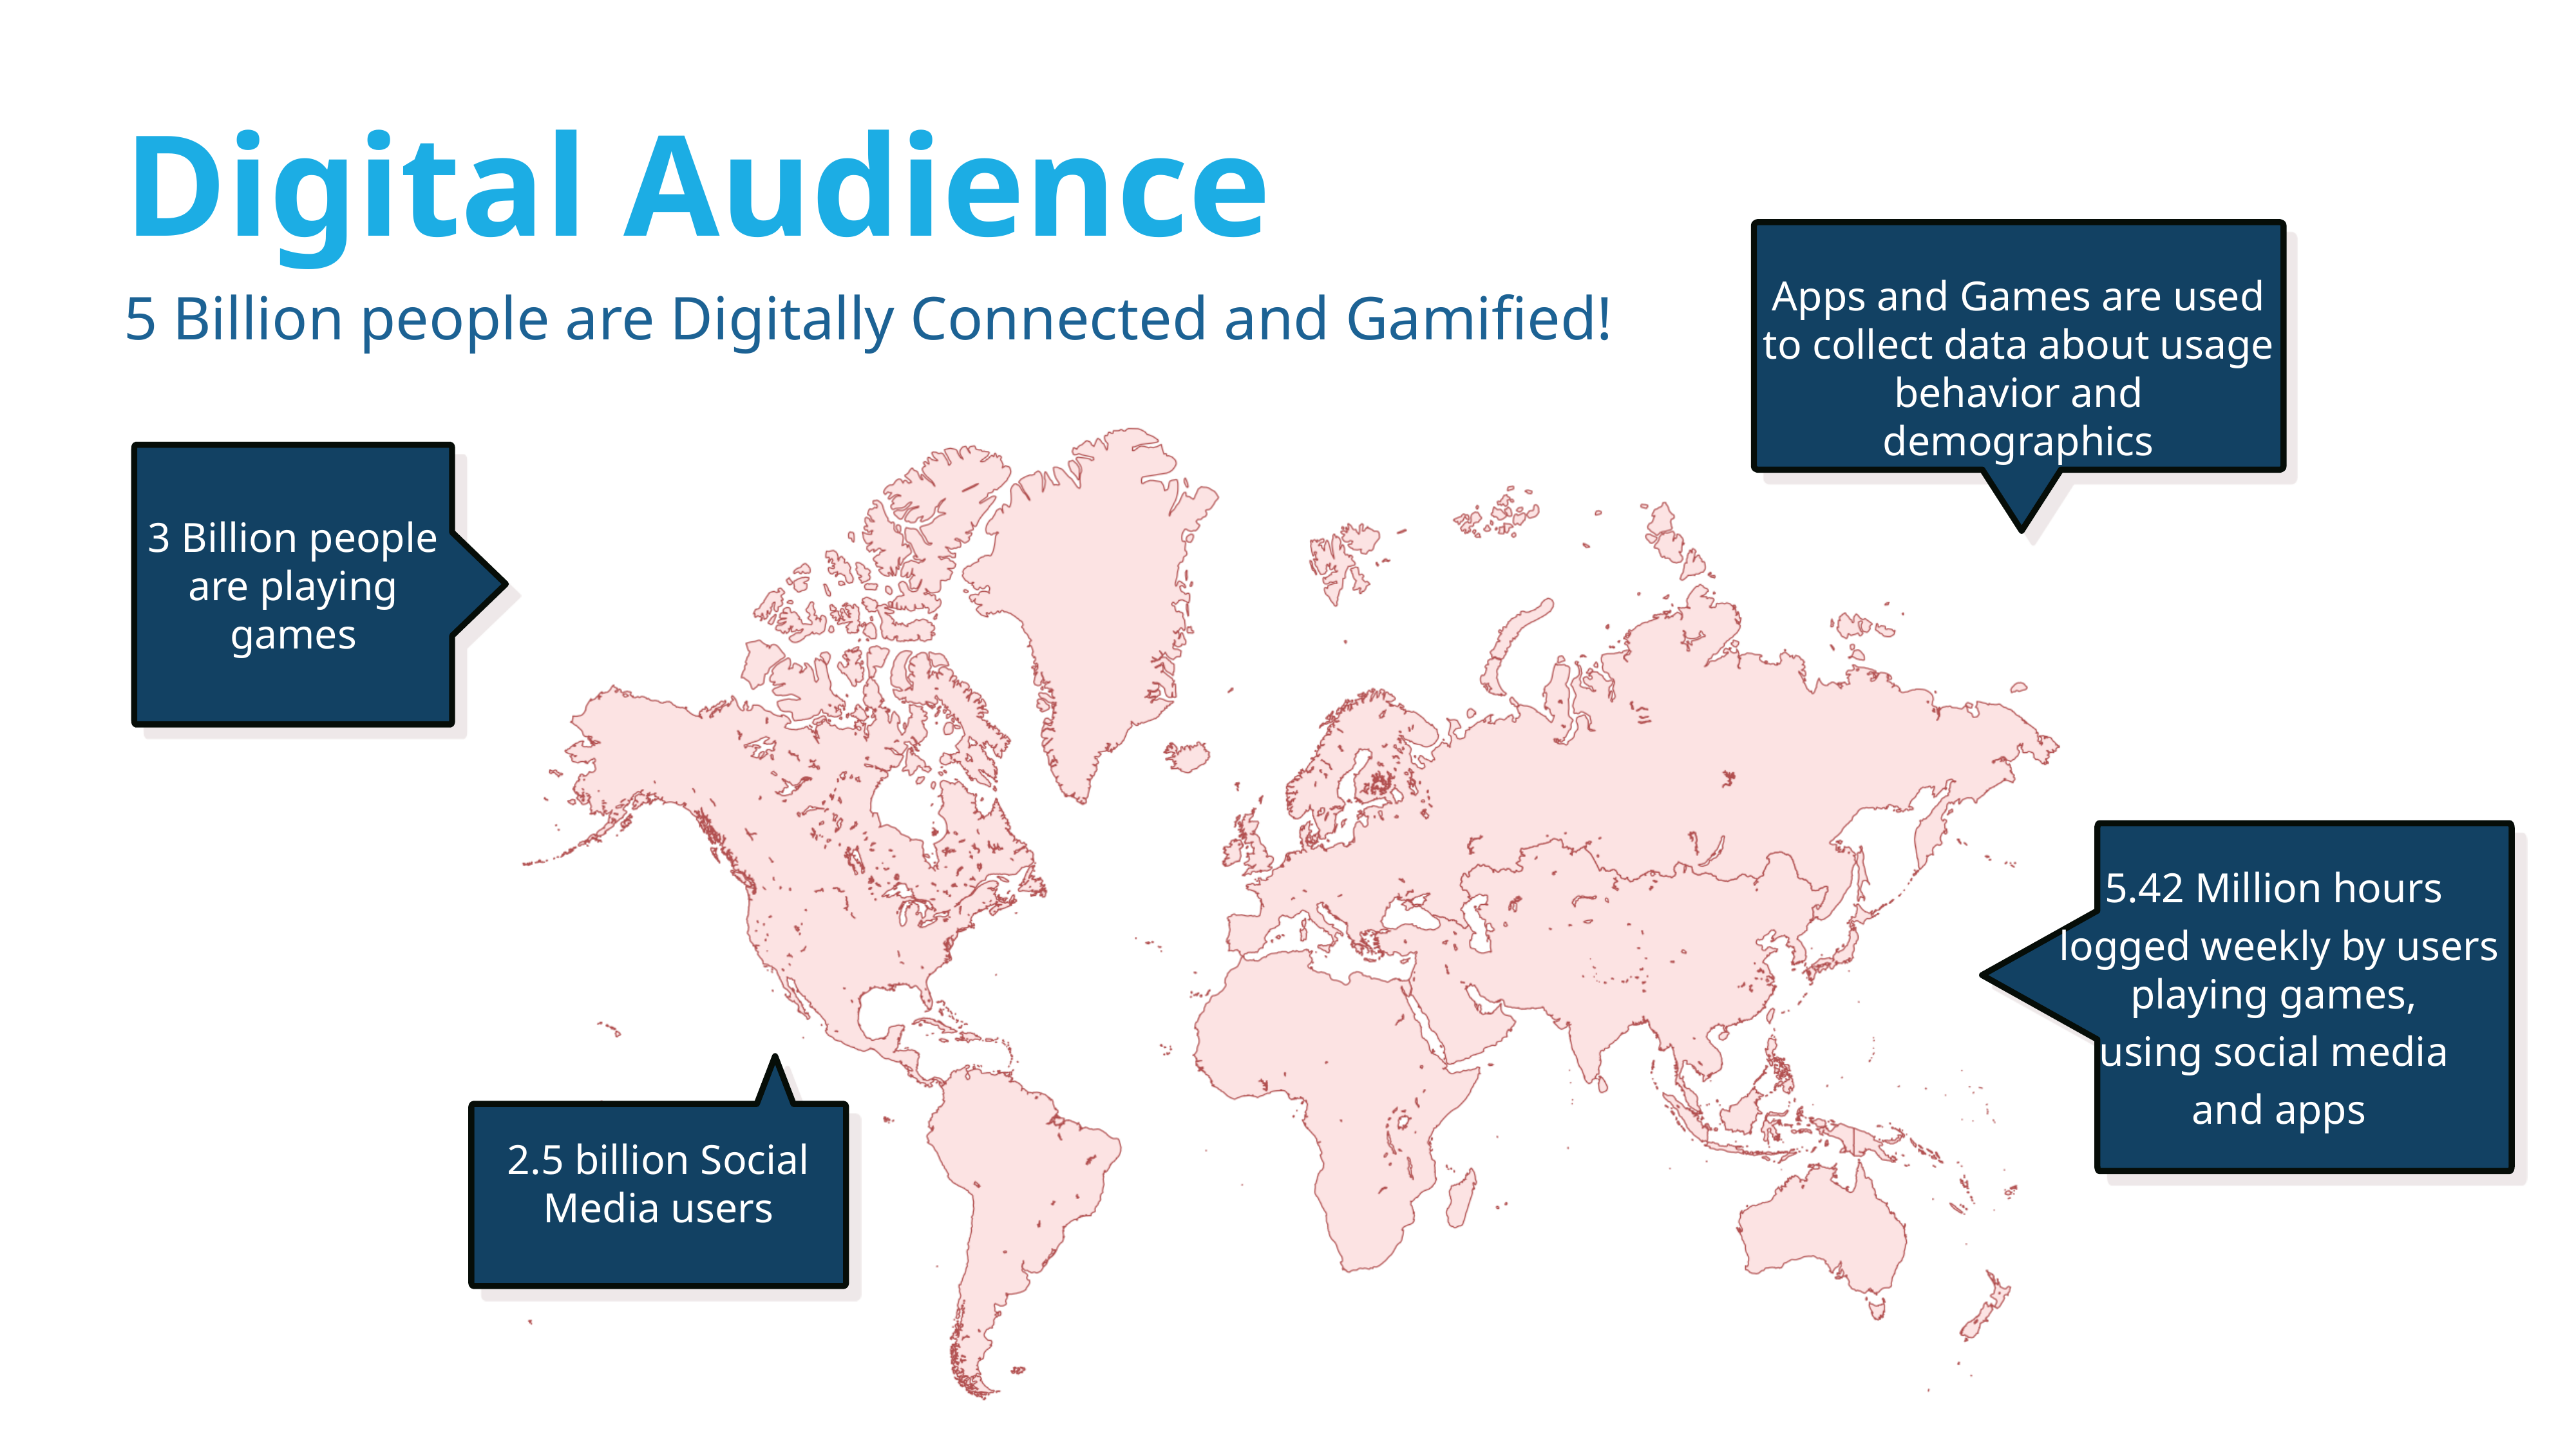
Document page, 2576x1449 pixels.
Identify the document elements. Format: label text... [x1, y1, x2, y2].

text_box 3 Billion people are playing games [134, 444, 506, 724]
title Digital Audience [114, 76, 2448, 254]
text_box Apps and Games are used to collect data about usage behavior and demographics [1754, 346, 2284, 531]
list 5 Billion people are Digitally Connected and Gamified! [114, 254, 2448, 346]
text_box 2.5 billion Social Media users [471, 1056, 846, 1286]
picture [358, 361, 2291, 1448]
text_box 5.42 Million hours logged weekly by users playing games, using social media and apps [1982, 823, 2512, 1171]
